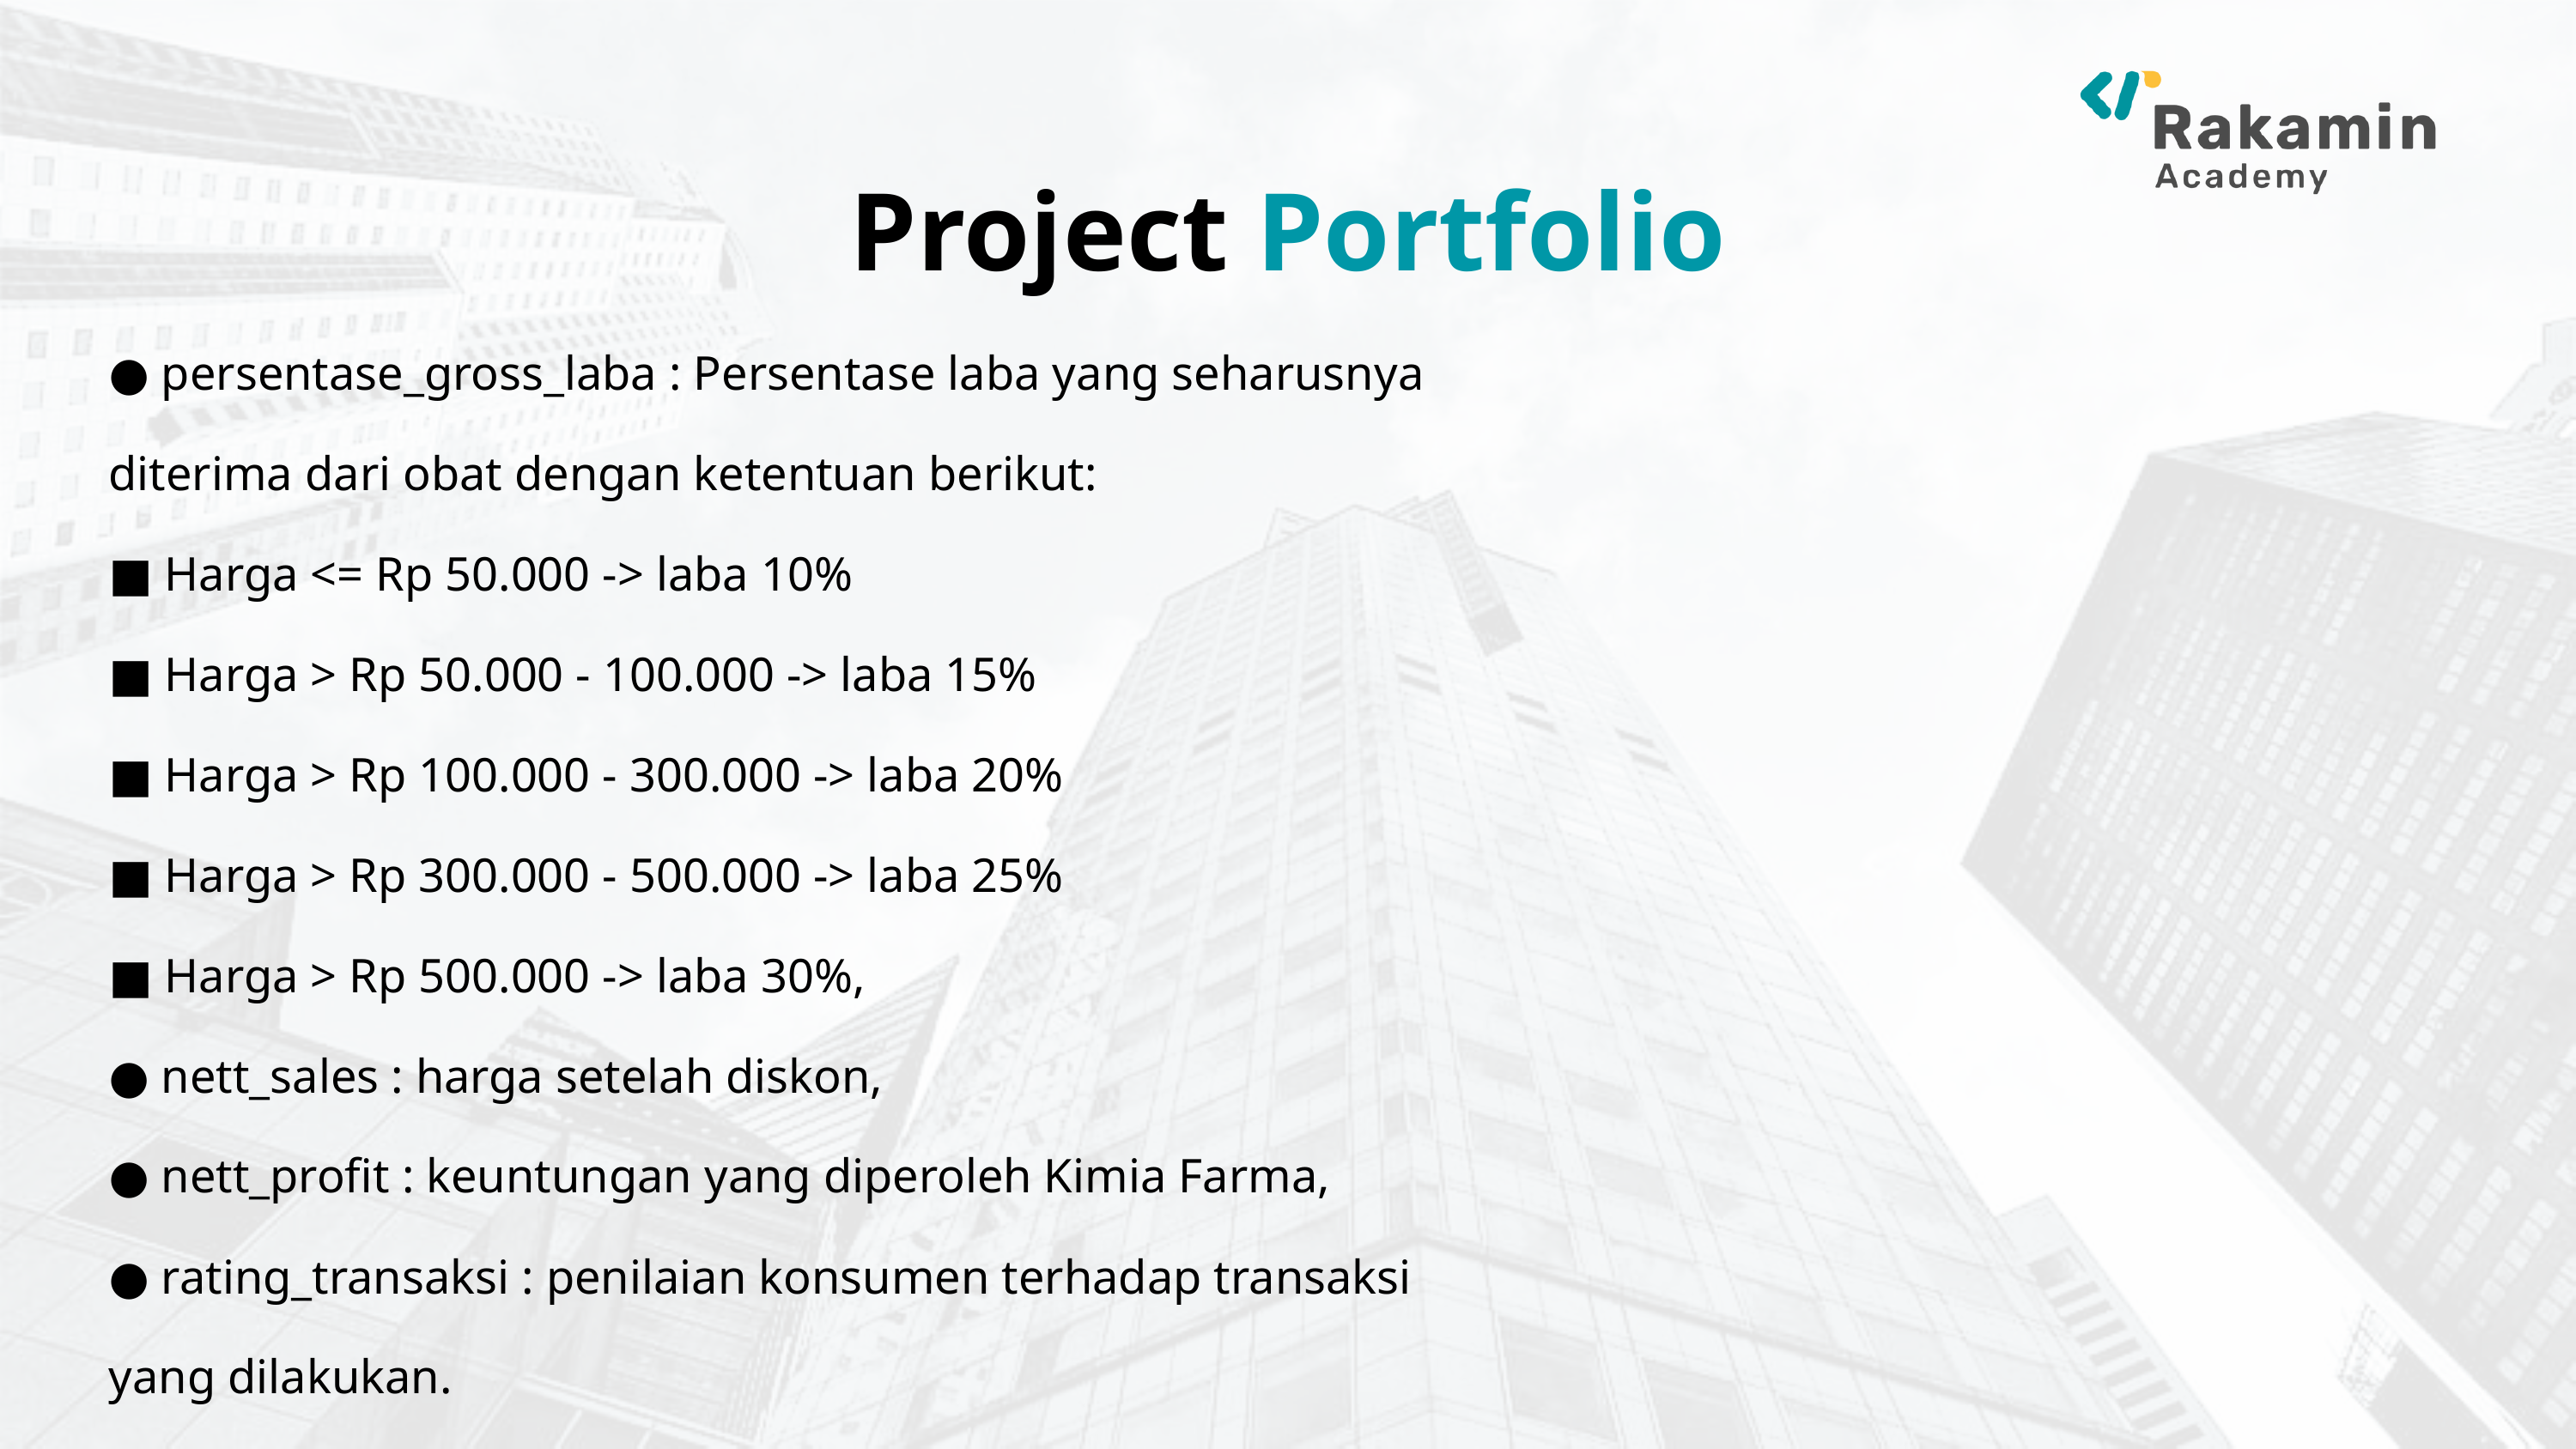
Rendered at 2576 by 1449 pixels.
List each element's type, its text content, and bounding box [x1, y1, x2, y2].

text_box ● persentase_gross_laba : Persentase laba yang seharusnya diterima dari obat dengan ketentuan berikut: ■ Harga <= Rp 50.000 -> laba 10% ■ Harga > Rp 50.000 - 100.000 -> laba 15% ■ Harga > Rp 100.000 - 300.000 -> laba 20% ■ Harga > Rp 300.000 - 500.000 -> laba 25% ■ Harga > Rp 500.000 -> laba 30%, ● nett_sales : harga setelah diskon, ● nett_profit : keuntungan yang diperoleh Kimia Farma, ● rating_transaksi : penilaian konsumen terhadap transaksi yang dilakukan. [108, 299, 2062, 1449]
text_box [2061, 52, 2457, 137]
text_box Project Portfolio [108, 137, 2468, 293]
text_box [0, 0, 2576, 1449]
